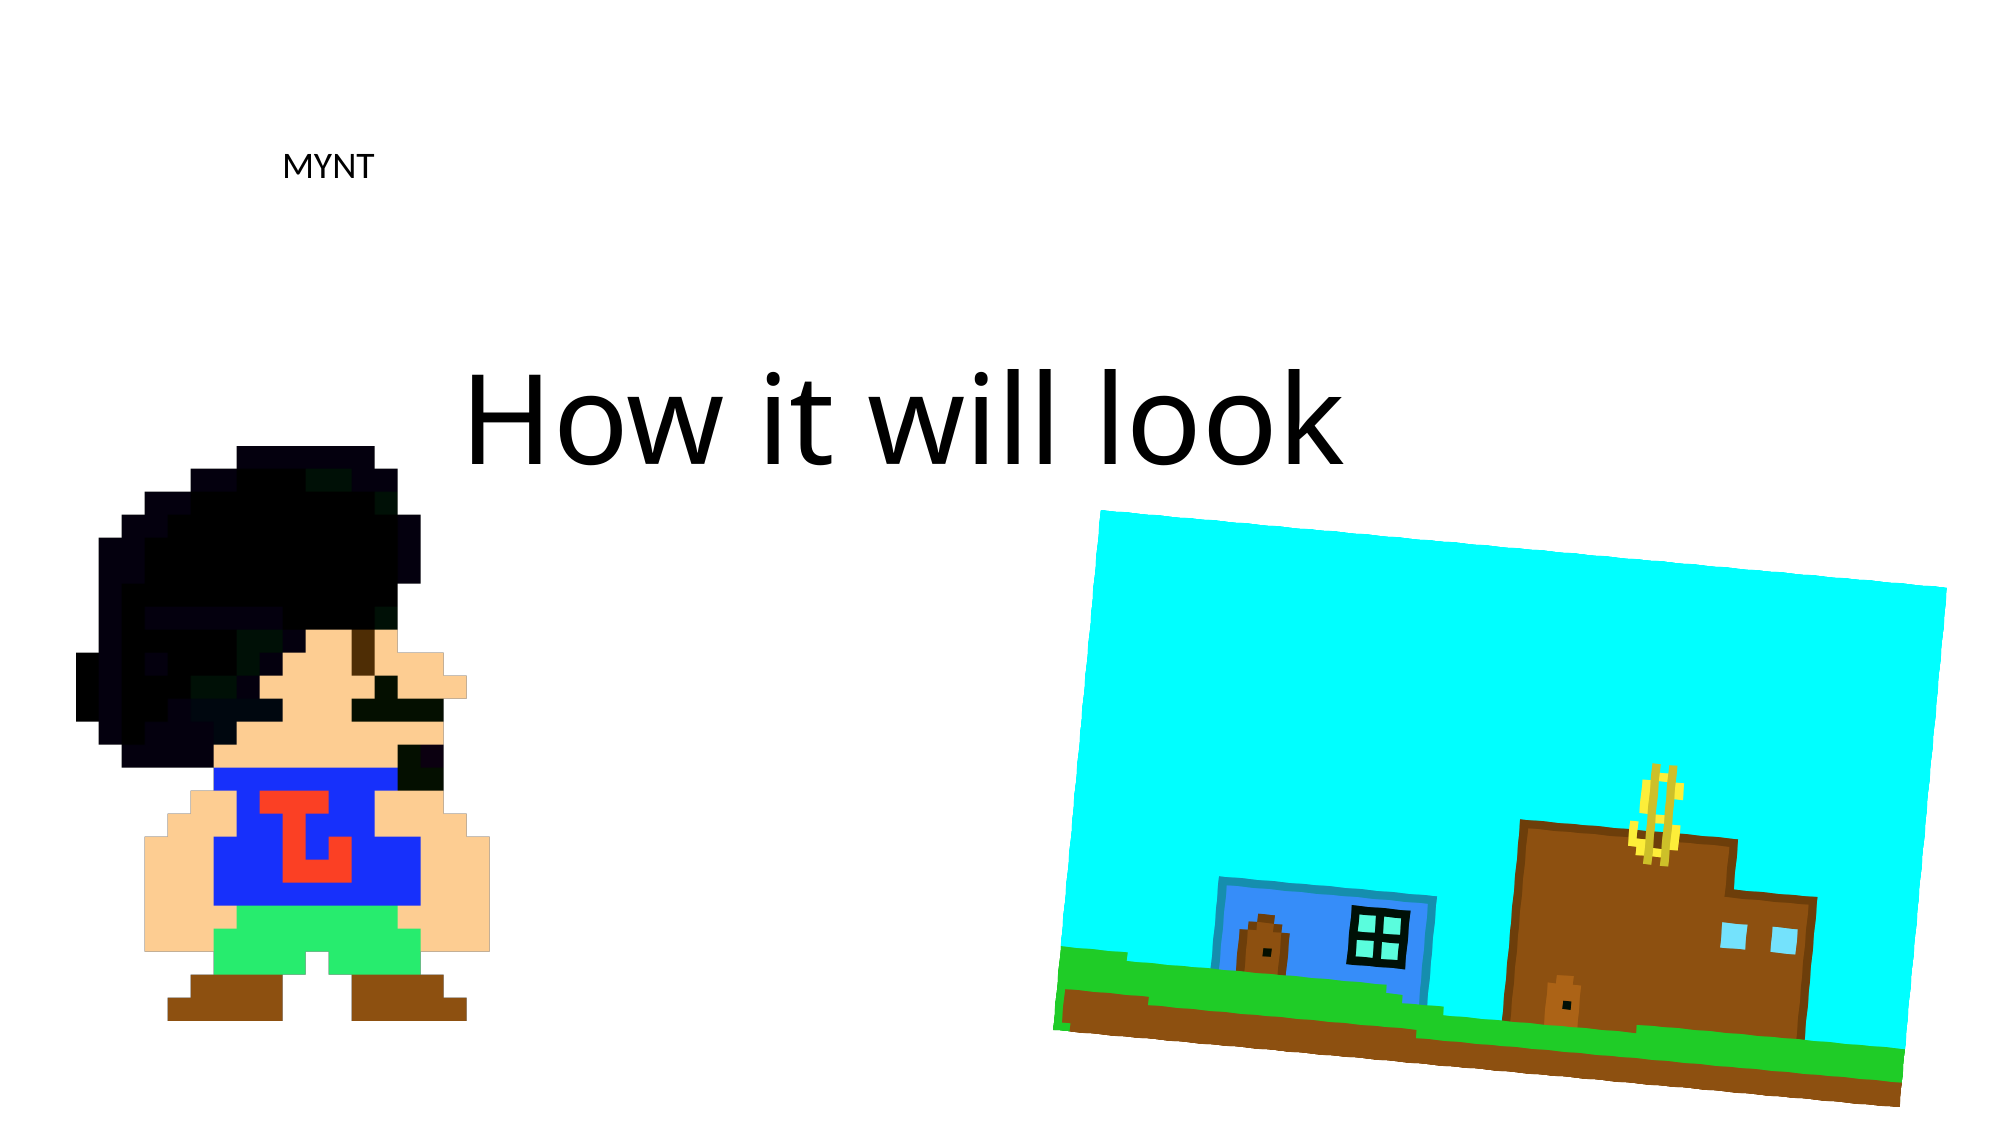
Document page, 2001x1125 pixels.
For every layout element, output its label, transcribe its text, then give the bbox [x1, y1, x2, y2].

picture [1054, 510, 1946, 1107]
title How it will look [153, 107, 1654, 500]
picture [76, 446, 513, 1021]
text_box MYNT [267, 133, 695, 194]
